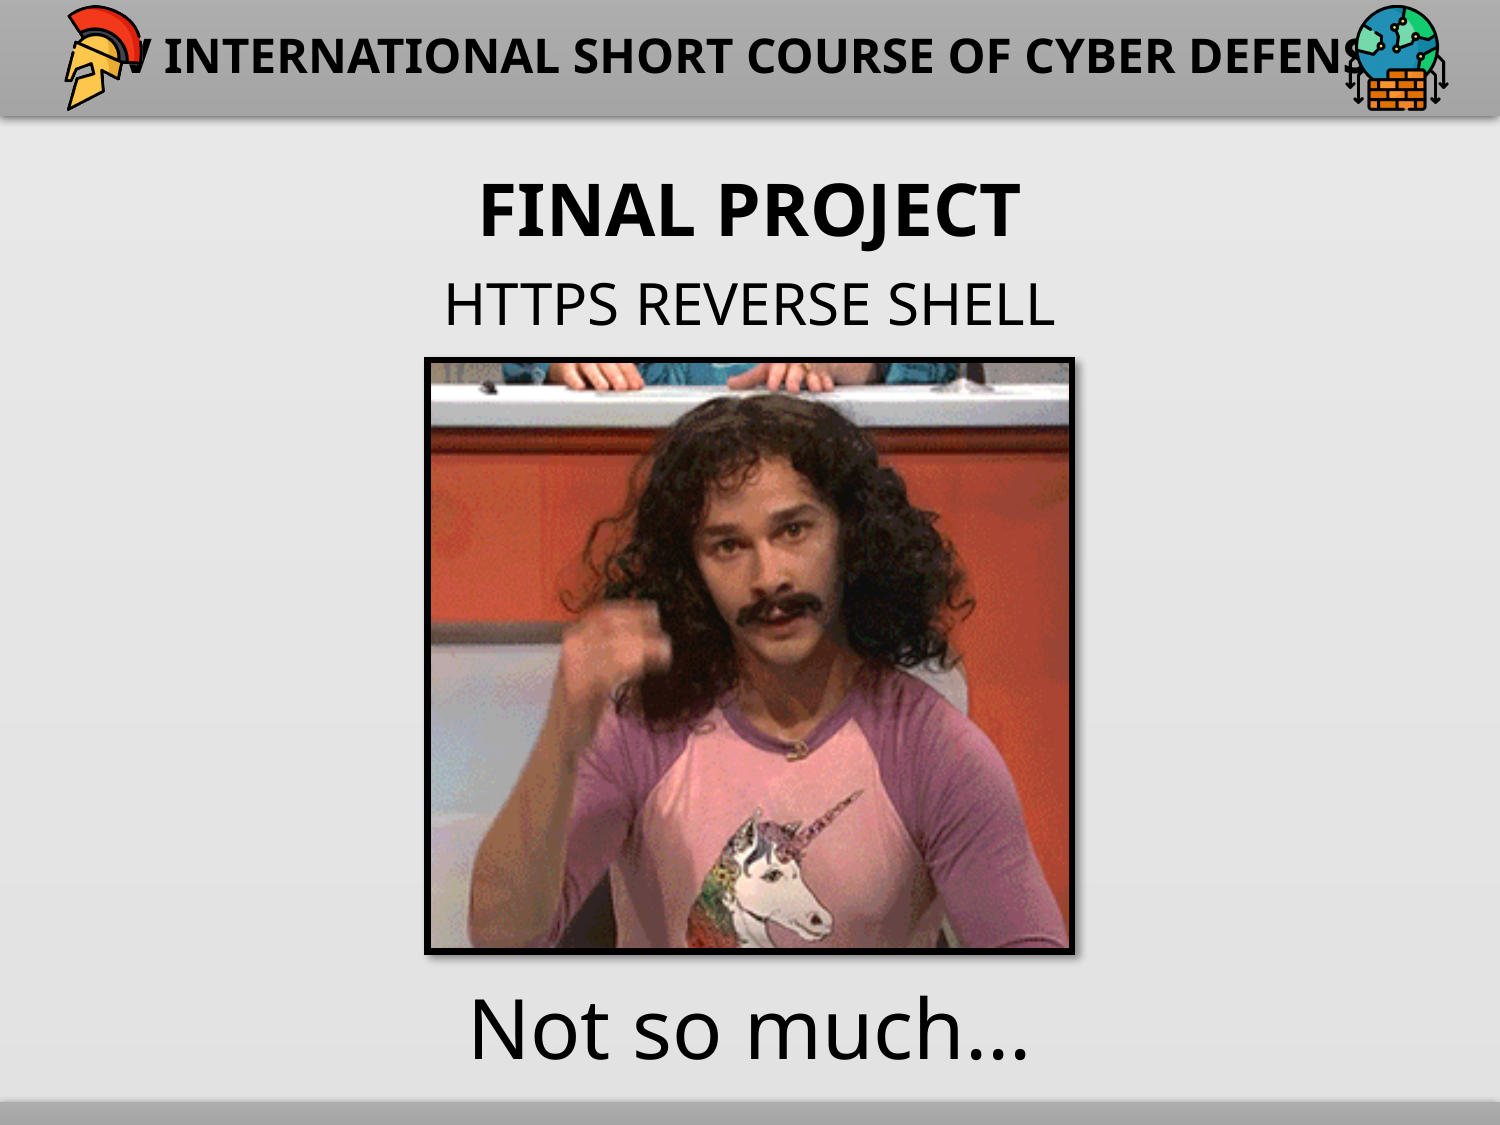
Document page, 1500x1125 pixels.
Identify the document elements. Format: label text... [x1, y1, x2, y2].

text_box Not so much... [452, 968, 1048, 1084]
text_box HTTPS REVERSE SHELL [0, 259, 1500, 345]
picture [50, 5, 157, 111]
picture [430, 363, 1070, 949]
picture [1344, 5, 1450, 111]
text_box Final project [0, 156, 1500, 259]
